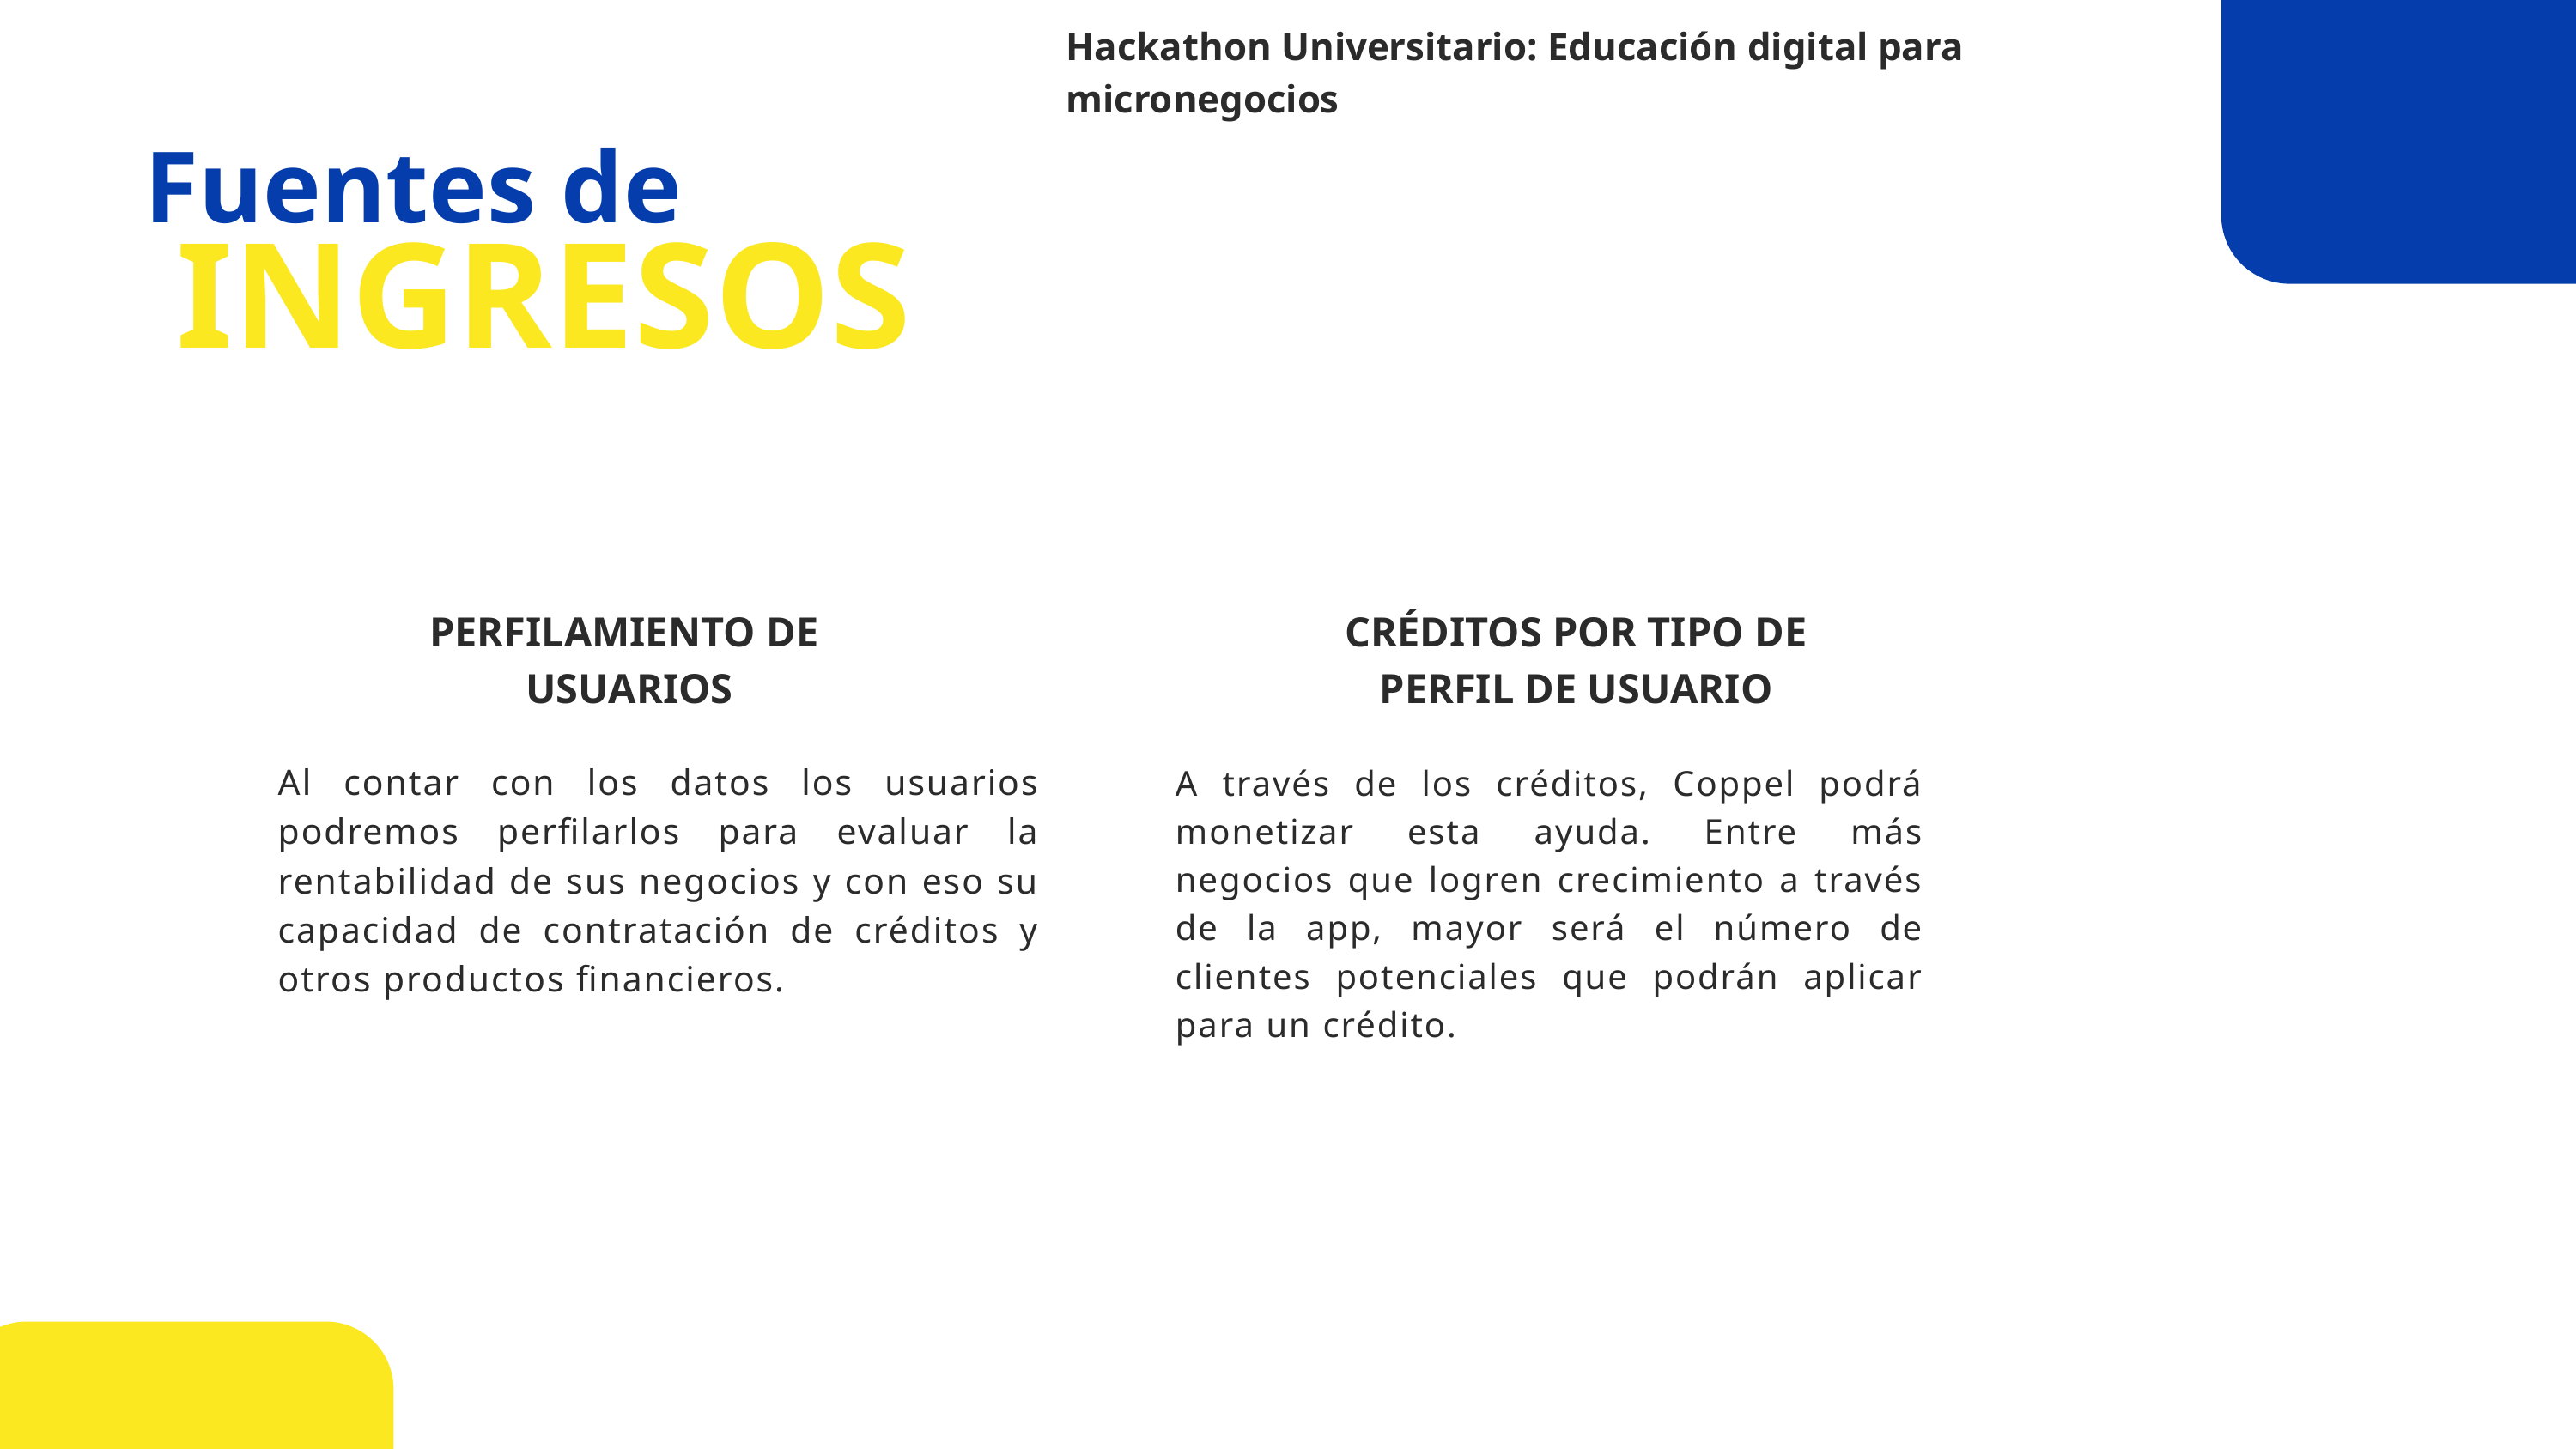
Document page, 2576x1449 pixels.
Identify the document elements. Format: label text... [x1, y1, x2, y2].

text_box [2221, 0, 2576, 284]
text_box Hackathon Universitario: Educación digital para micronegocios [1066, 15, 2035, 121]
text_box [0, 1321, 394, 1449]
text_box CRÉDITOS POR TIPO DE PERFIL DE USUARIO [1289, 598, 1863, 712]
text_box INGRESOS [176, 173, 1200, 378]
text_box PERFILAMIENTO DE USUARIOS [342, 598, 916, 712]
text_box A través de los créditos, Coppel podrá monetizar esta ayuda. Entre más negocios que logren crecimiento a través de la app, mayor será el número de clientes potenciales que podrán aplicar para un crédito. [1175, 755, 1925, 1045]
text_box Fuentes de [144, 104, 1115, 243]
text_box Al contar con los datos los usuarios podremos perfilarlos para evaluar la rentabilidad de sus negocios y con eso su capacidad de contratación de créditos y otros productos financieros. [277, 753, 1042, 999]
